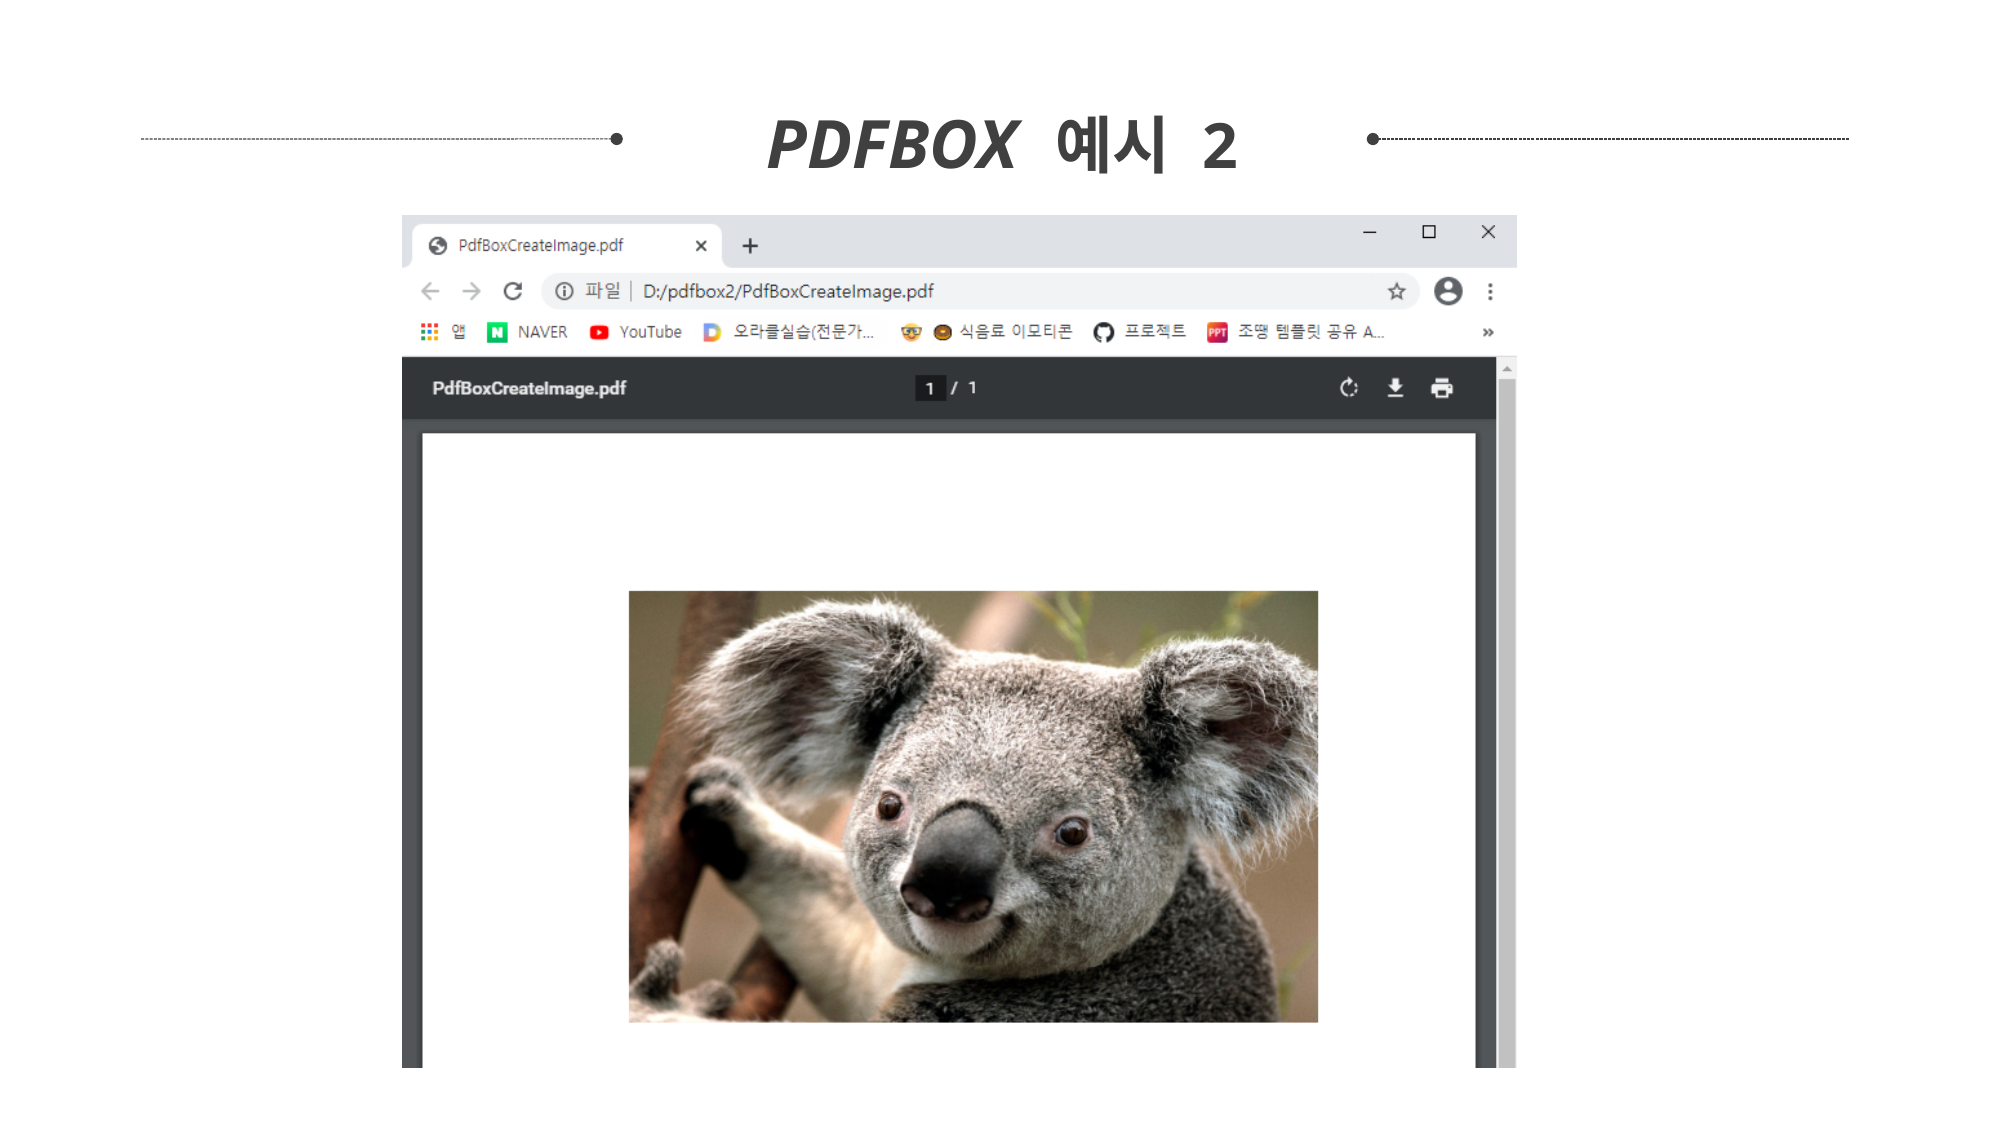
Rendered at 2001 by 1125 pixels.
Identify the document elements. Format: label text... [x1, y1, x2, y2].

picture [402, 215, 1517, 1068]
text_box PDFBOX 예시 2 [567, 54, 1438, 190]
